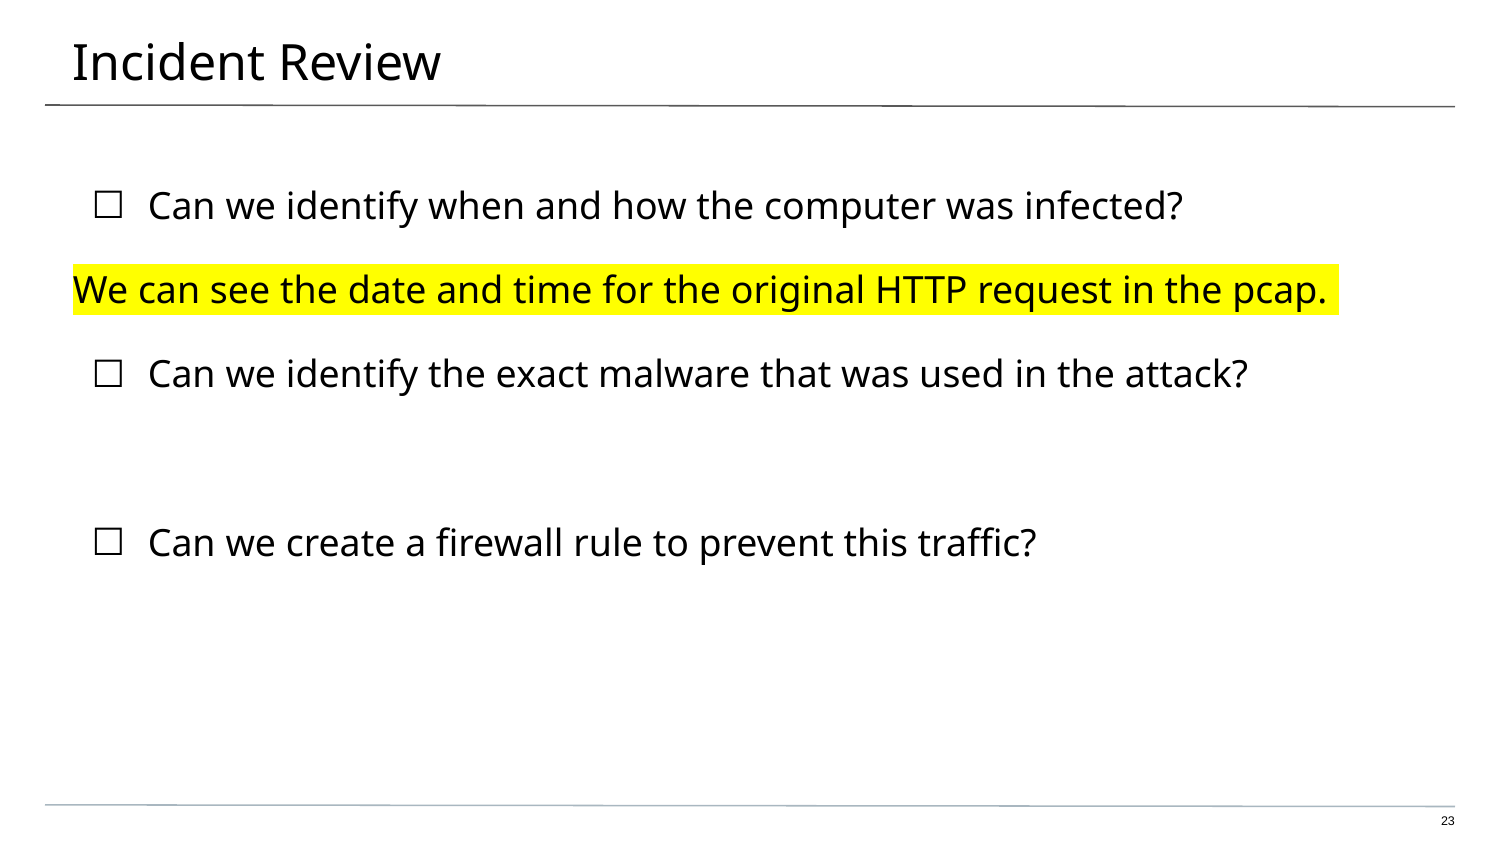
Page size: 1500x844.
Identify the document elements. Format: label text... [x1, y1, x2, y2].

list Can we identify when and how the computer was infected? We can see the date and time for the original HTTP request in the pcap. Can we identify the exact malware that was used in the attack? Can we create a firewall rule to prevent this traffic? [0, 159, 1500, 805]
title Incident Review [0, 0, 1500, 88]
slide_number ‹#› [1412, 813, 1455, 831]
